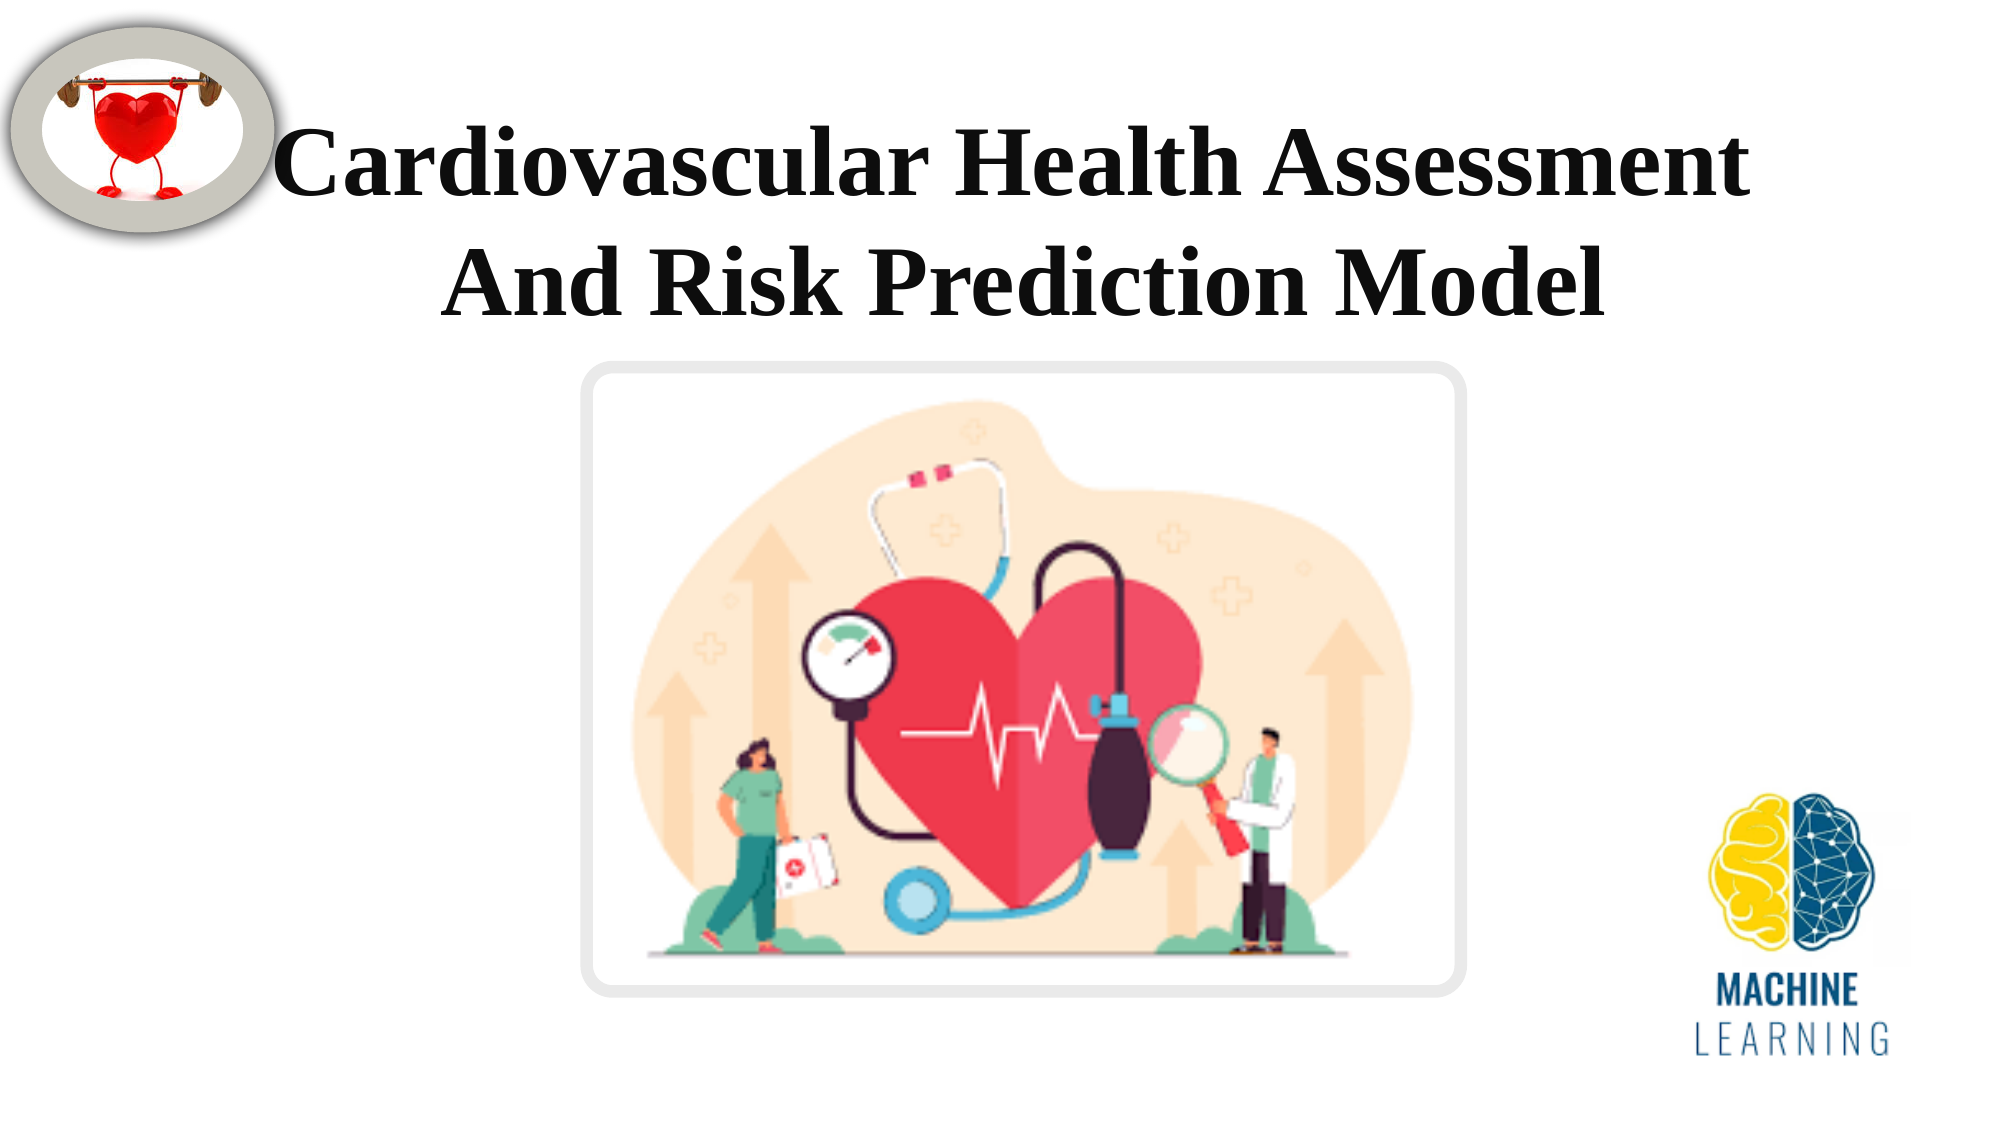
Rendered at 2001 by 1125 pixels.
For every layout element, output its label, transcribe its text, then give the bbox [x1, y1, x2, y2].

picture [26, 42, 259, 217]
text_box Cardiovascular Health Assessment And Risk Prediction Model [114, 88, 1934, 343]
picture [586, 367, 1461, 992]
picture [1606, 735, 1978, 1107]
